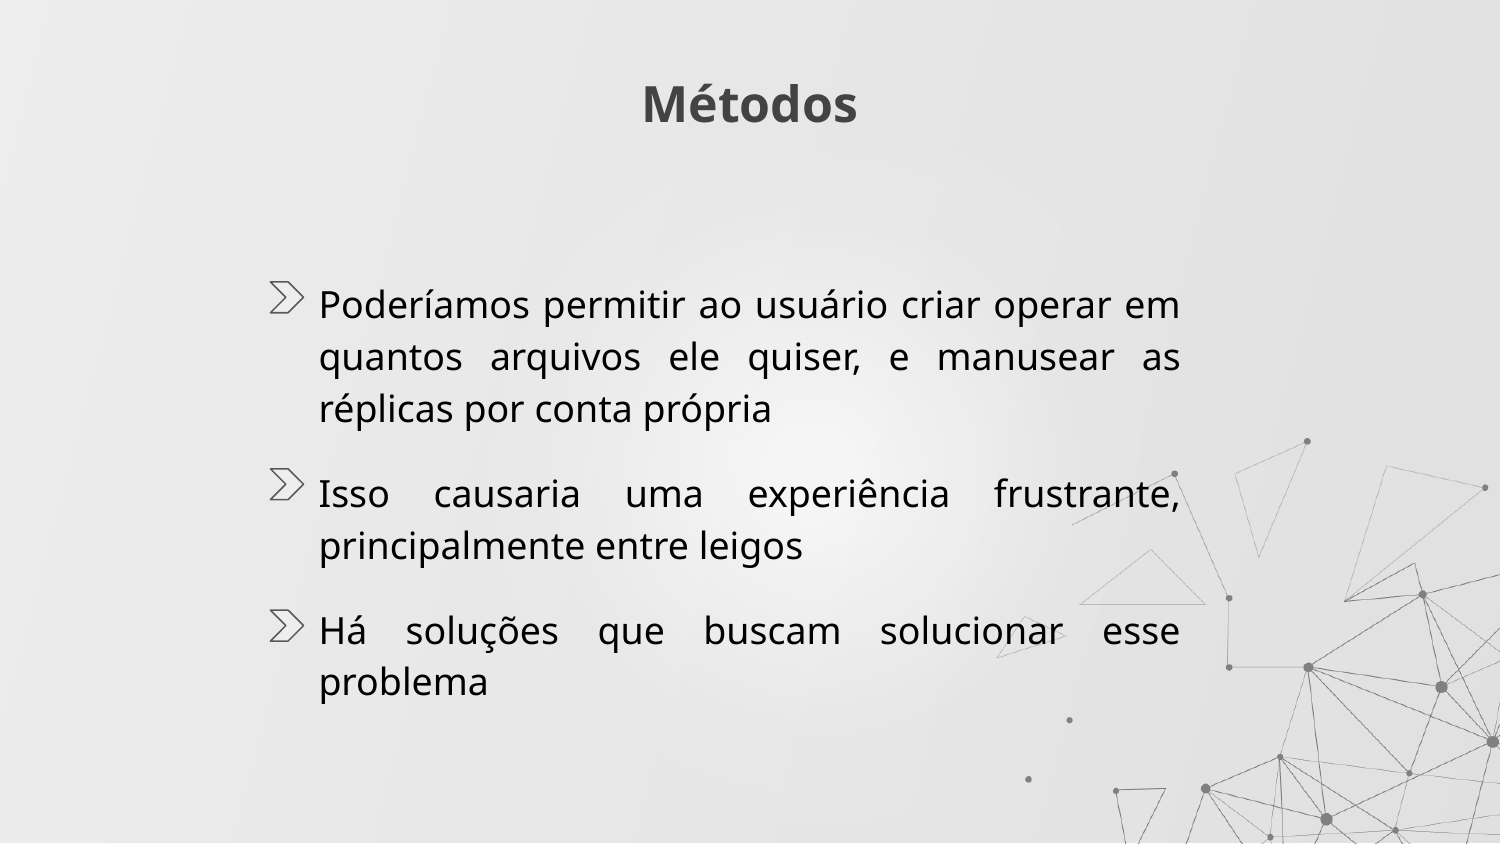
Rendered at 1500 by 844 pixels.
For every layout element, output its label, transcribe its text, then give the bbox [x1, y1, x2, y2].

text_box [270, 281, 304, 313]
picture [0, 0, 1500, 844]
text_box [270, 610, 304, 642]
list Poderíamos permitir ao usuário criar operar em quantos arquivos ele quiser, e manusear as réplicas por conta própria Isso causaria uma experiência frustrante, principalmente entre leigos Há soluções que buscam solucionar esse problema [303, 259, 1197, 731]
text_box [270, 468, 304, 500]
title Métodos [322, 57, 1178, 214]
